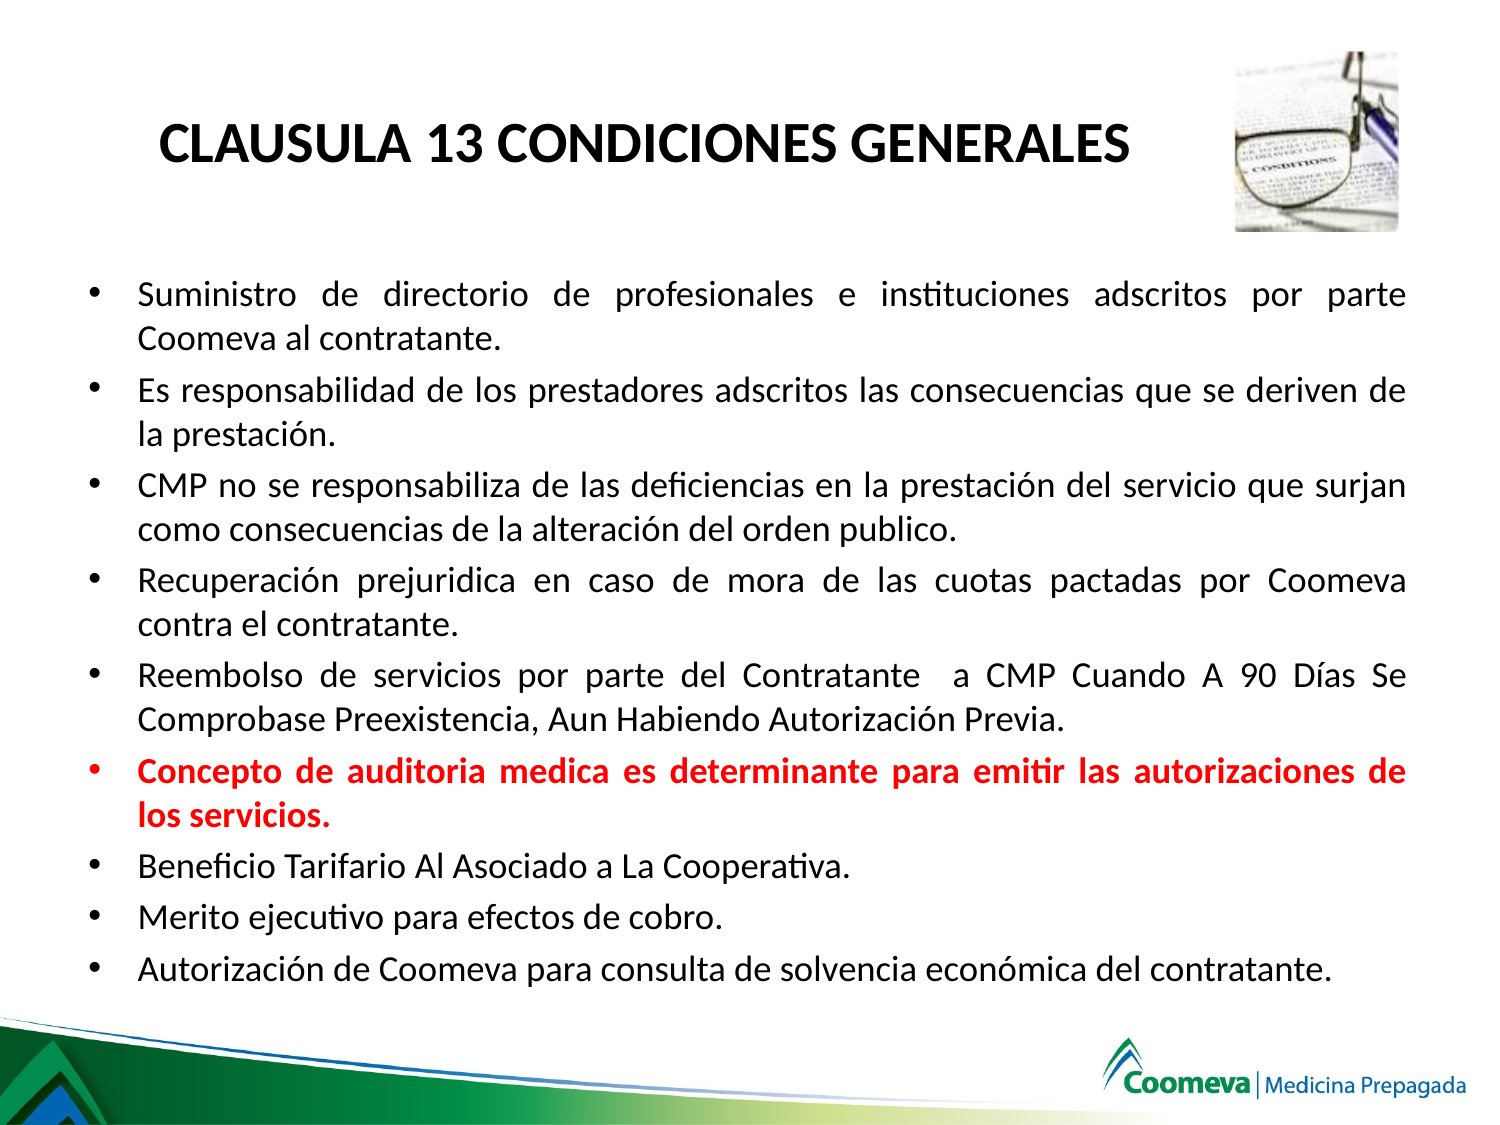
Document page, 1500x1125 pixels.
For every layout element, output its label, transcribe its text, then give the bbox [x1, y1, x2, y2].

picture [1234, 51, 1400, 232]
title CLAUSULA 13 CONDICIONES GENERALES [144, 45, 1495, 233]
list Suministro de directorio de profesionales e instituciones adscritos por parte Coomeva al contratante. Es responsabilidad de los prestadores adscritos las consecuencias que se deriven de la prestación. CMP no se responsabiliza de las deficiencias en la prestación del servicio que surjan como consecuencias de la alteración del orden publico. Recuperación prejuridica en caso de mora de las cuotas pactadas por Coomeva contra el contratante. Reembolso de servicios por parte del Contratante a CMP Cuando A 90 Días Se Comprobase Preexistencia, Aun Habiendo Autorización Previa. Concepto de auditoria medica es determinante para emitir las autorizaciones de los servicios. Beneficio Tarifario Al Asociado a La Cooperativa. Merito ejecutivo para efectos de cobro. Autorización de Coomeva para consulta de solvencia económica del contratante. [73, 262, 1424, 1005]
picture [0, 964, 1500, 1125]
